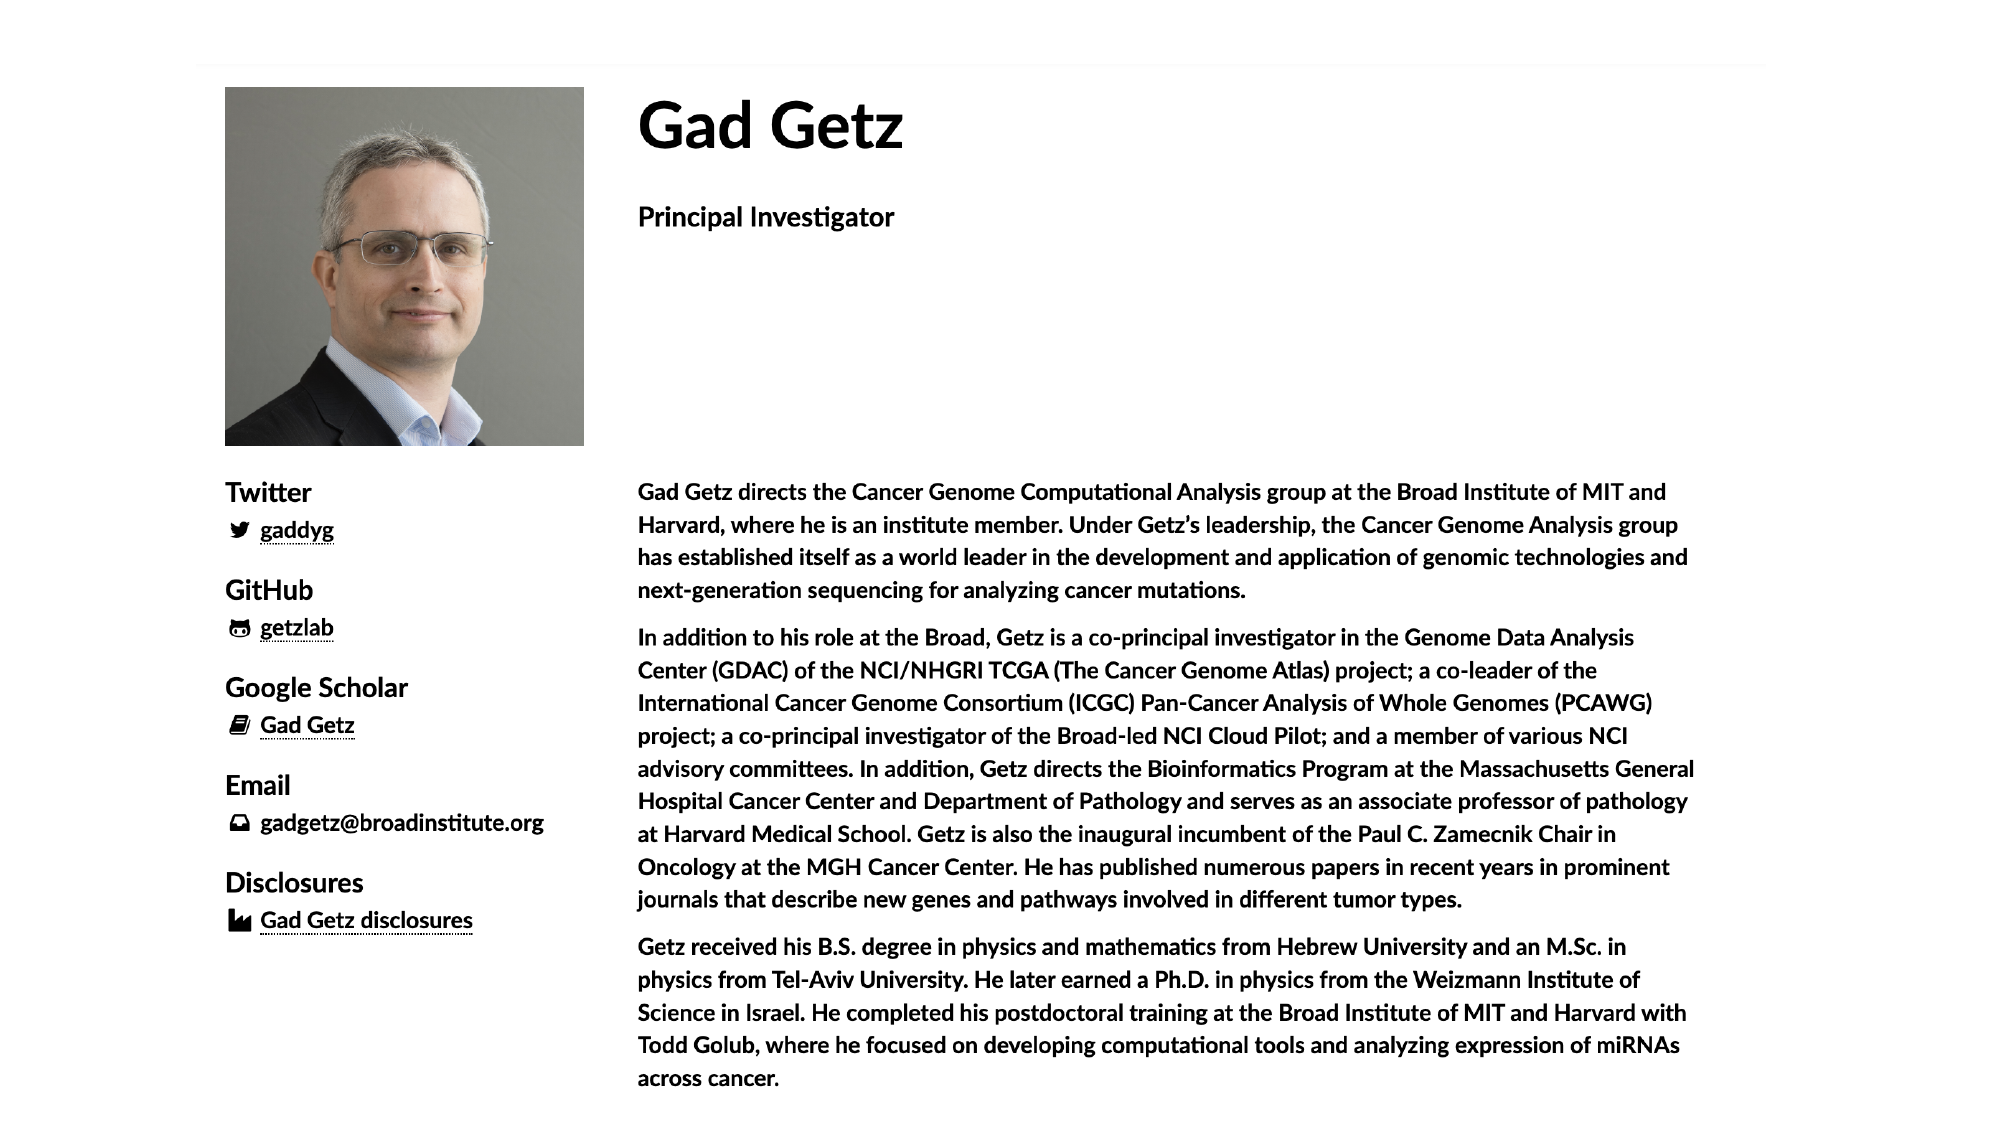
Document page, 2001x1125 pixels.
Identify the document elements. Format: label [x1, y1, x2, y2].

picture [196, 64, 1766, 1103]
